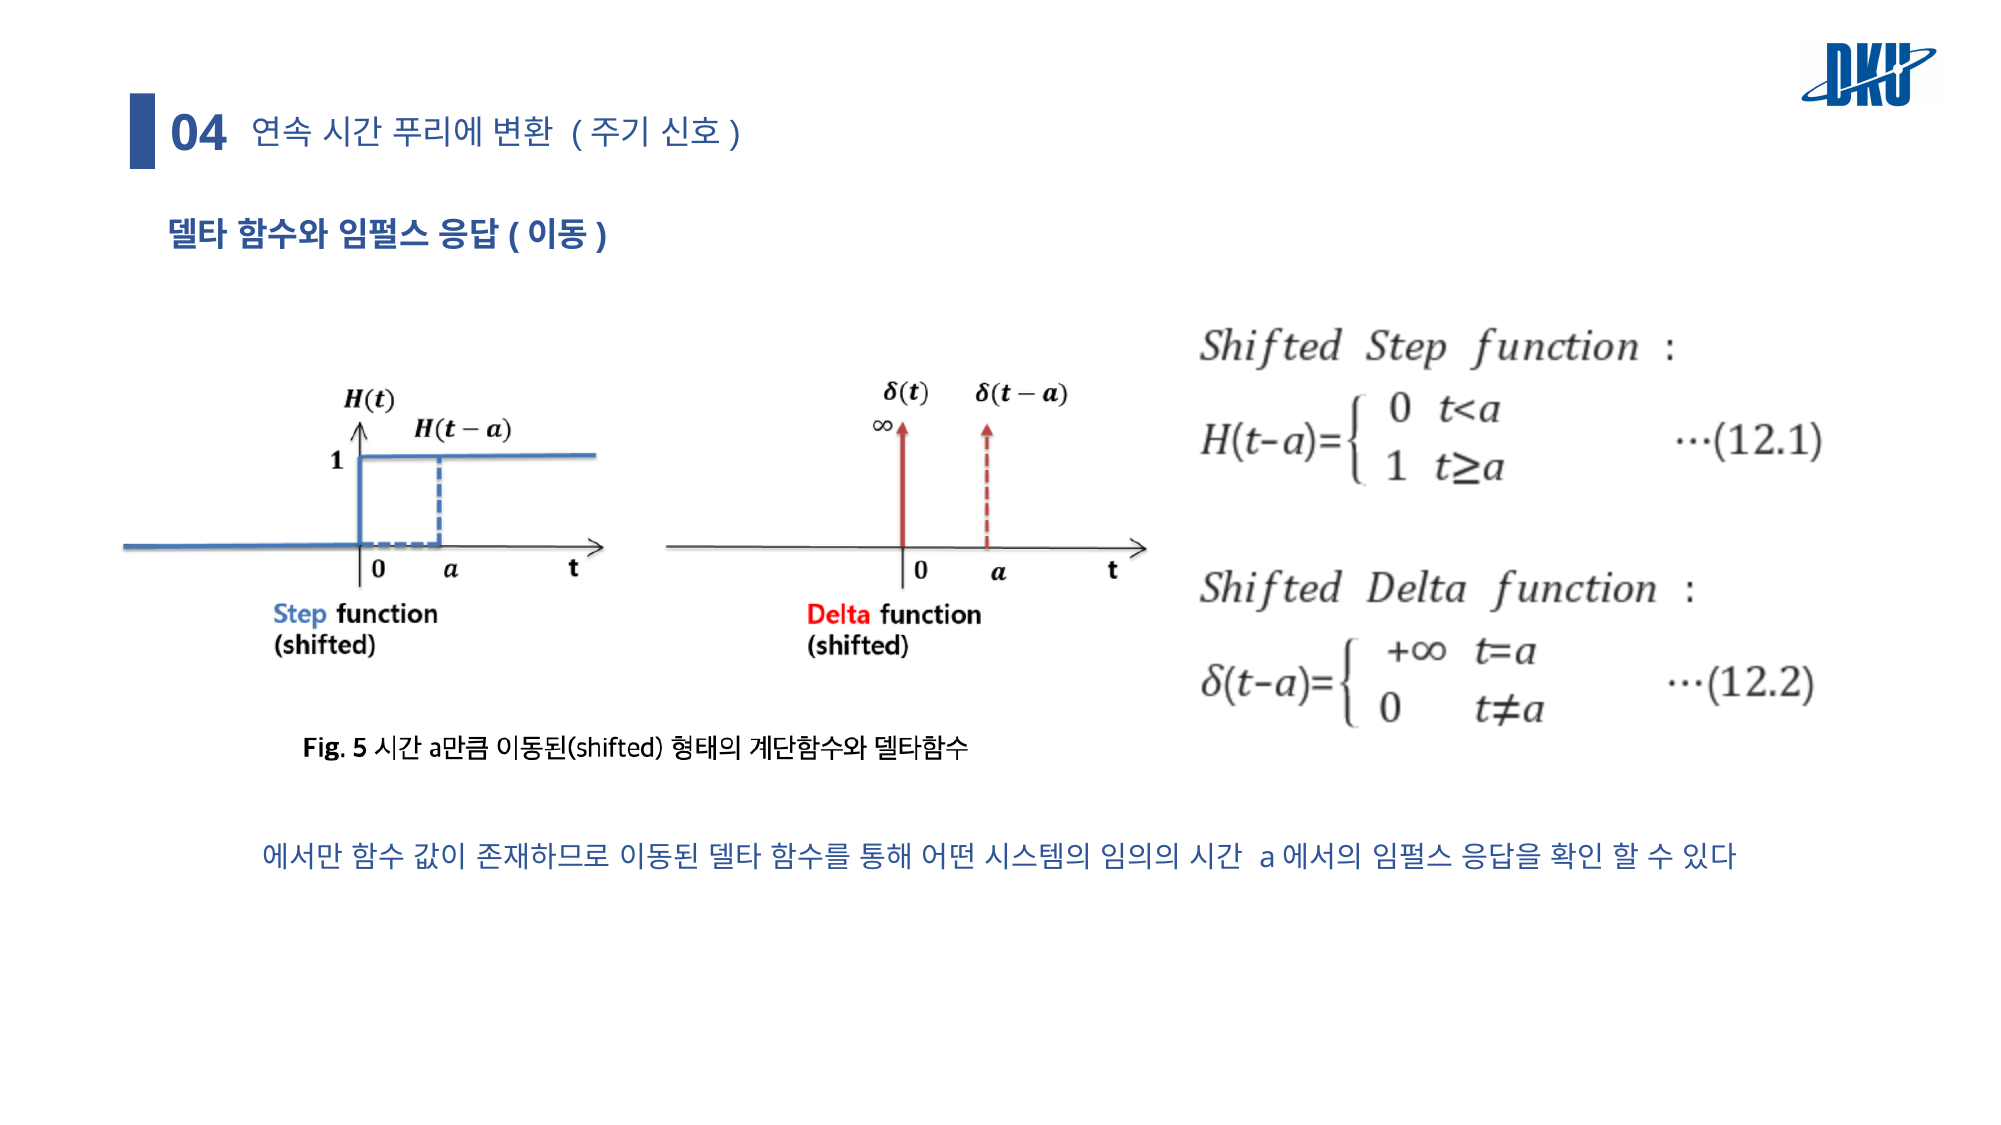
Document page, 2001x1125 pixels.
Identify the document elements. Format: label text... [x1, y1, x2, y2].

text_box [129, 93, 770, 169]
picture [97, 310, 1844, 782]
text_box 델타 함수와 임펄스 응답(이동) [152, 205, 623, 261]
picture [1799, 41, 1941, 108]
